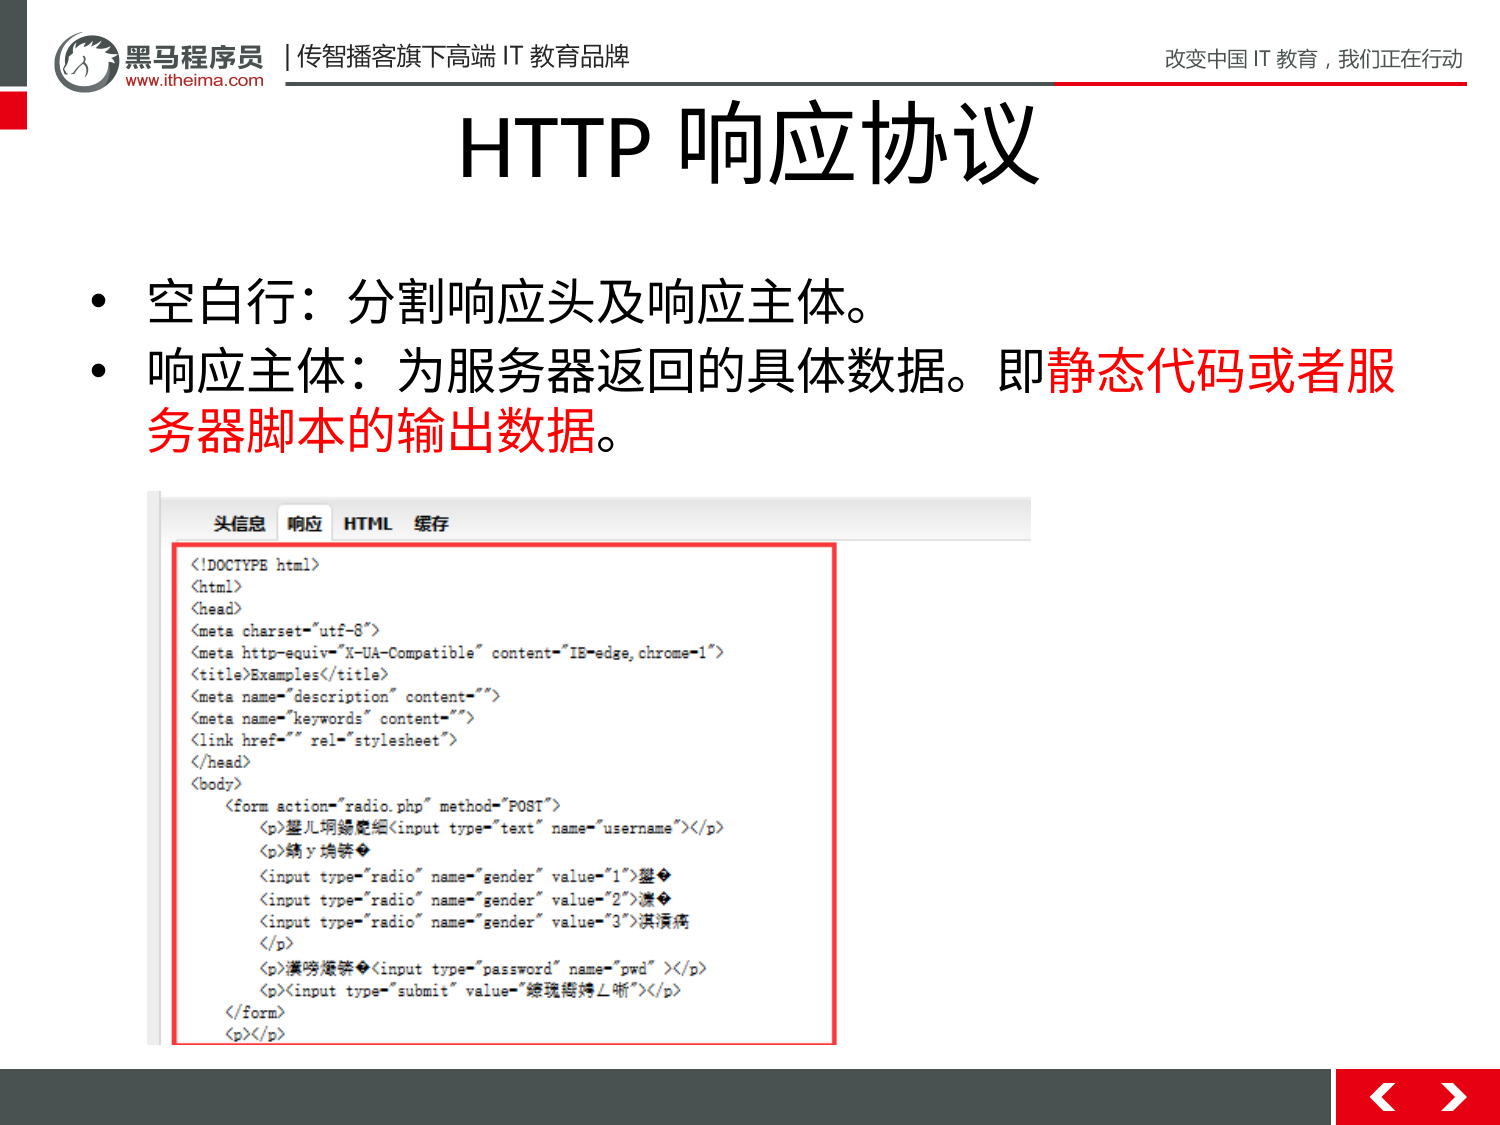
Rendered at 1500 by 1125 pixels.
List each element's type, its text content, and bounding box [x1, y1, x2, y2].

picture [0, 0, 1500, 1125]
list 空白行：分割响应头及响应主体。 响应主体：为服务器返回的具体数据。即静态代码或者服务器脚本的输出数据。 [75, 262, 1425, 1005]
title HTTP响应协议 [75, 78, 1425, 262]
